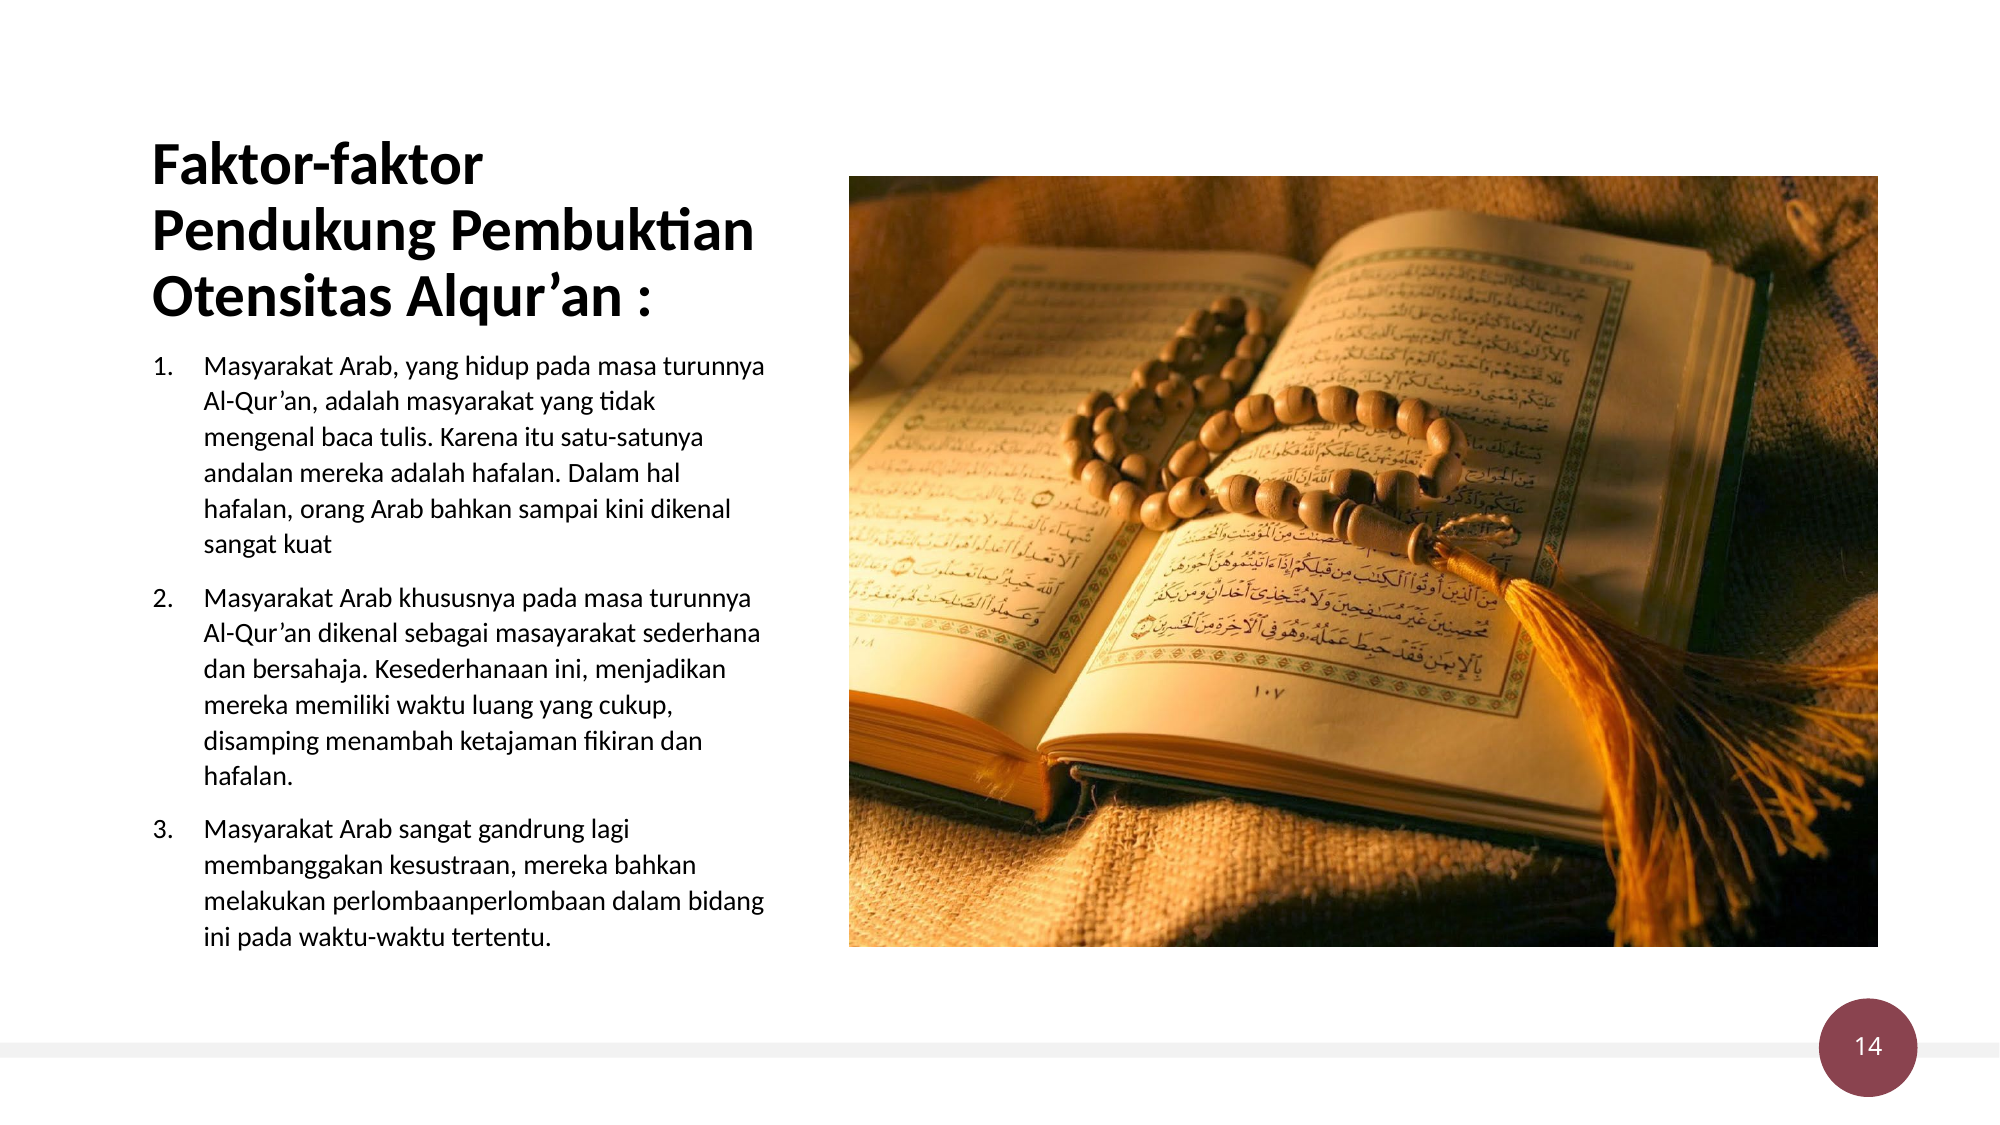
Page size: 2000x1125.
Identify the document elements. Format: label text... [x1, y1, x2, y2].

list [849, 176, 1878, 948]
title Faktor-faktor Pendukung Pembuktian Otensitas Alqur’an : [137, 75, 783, 338]
list Masyarakat Arab, yang hidup pada masa turunnya Al-Qur’an, adalah masyarakat yang tidak mengenal baca tulis. Karena itu satu-satunya andalan mereka adalah hafalan. Dalam hal hafalan, orang Arab bahkan sampai kini dikenal sangat kuat Masyarakat Arab khususnya pada masa turunnya Al-Qur’an dikenal sebagai masayarakat sederhana dan bersahaja. Kesederhanaan ini, menjadikan mereka memiliki waktu luang yang cukup, disamping menambah ketajaman fikiran dan hafalan. Masyarakat Arab sangat gandrung lagi membanggakan kesustraan, mereka bahkan melakukan perlombaanperlombaan dalam bidang ini pada waktu-waktu tertentu. [137, 338, 783, 963]
